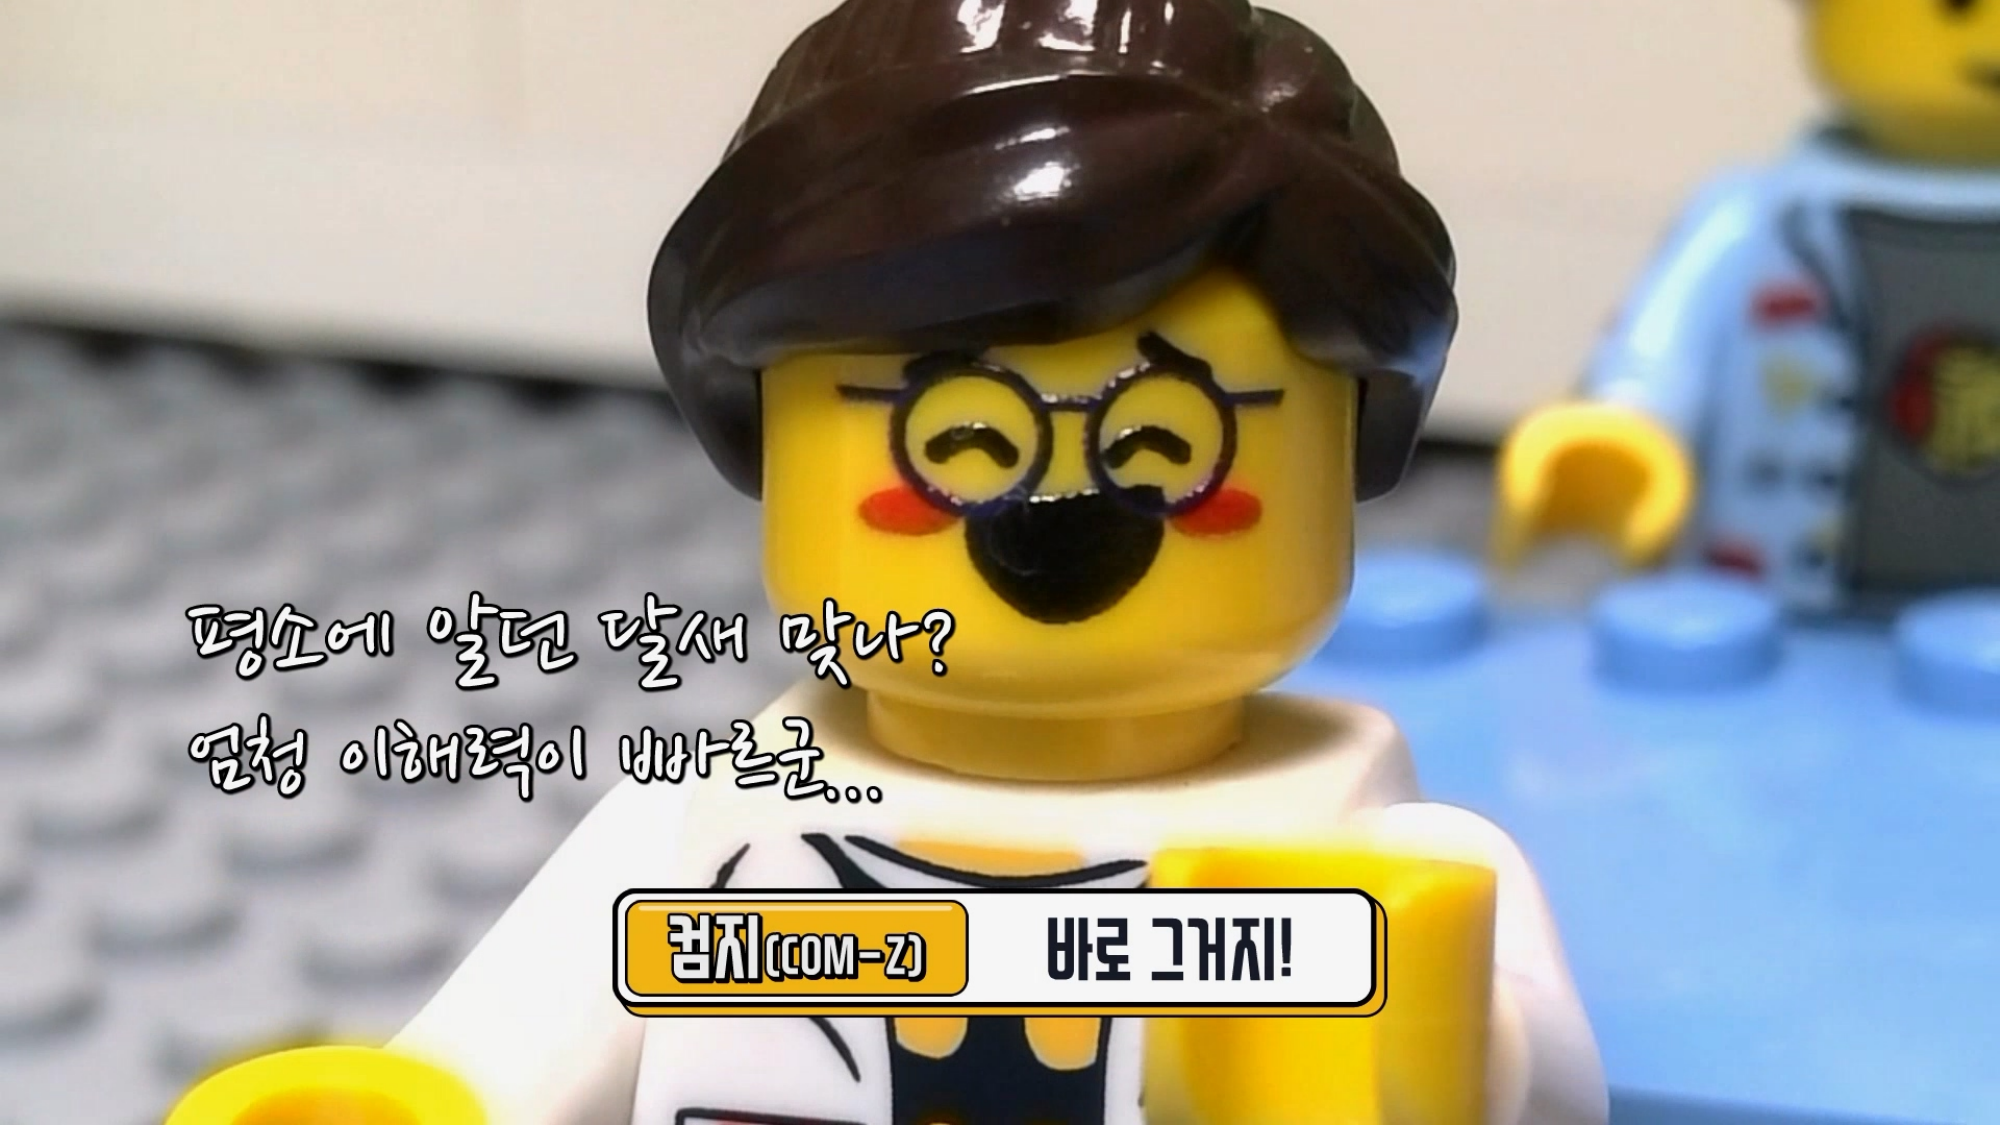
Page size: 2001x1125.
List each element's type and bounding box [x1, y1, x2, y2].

list [0, 0, 2000, 1125]
